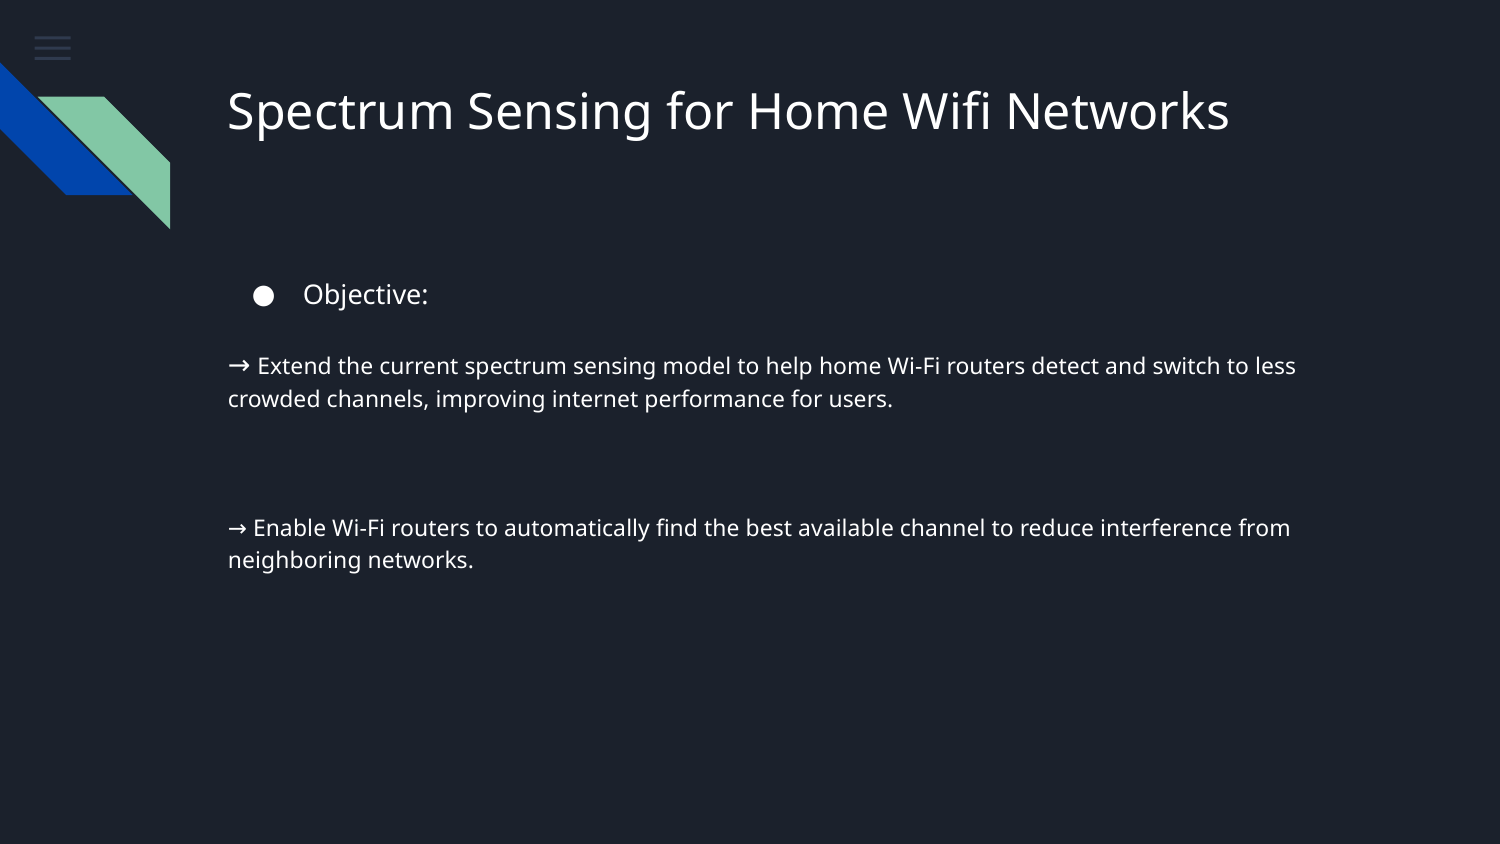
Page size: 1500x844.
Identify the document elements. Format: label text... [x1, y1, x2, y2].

list Objective: → Extend the current spectrum sensing model to help home Wi-Fi routers detect and switch to less crowded channels, improving internet performance for users. → Enable Wi-Fi routers to automatically find the best available channel to reduce interference from neighboring networks. [212, 257, 1368, 735]
title Spectrum Sensing for Home Wifi Networks [212, 64, 1368, 215]
